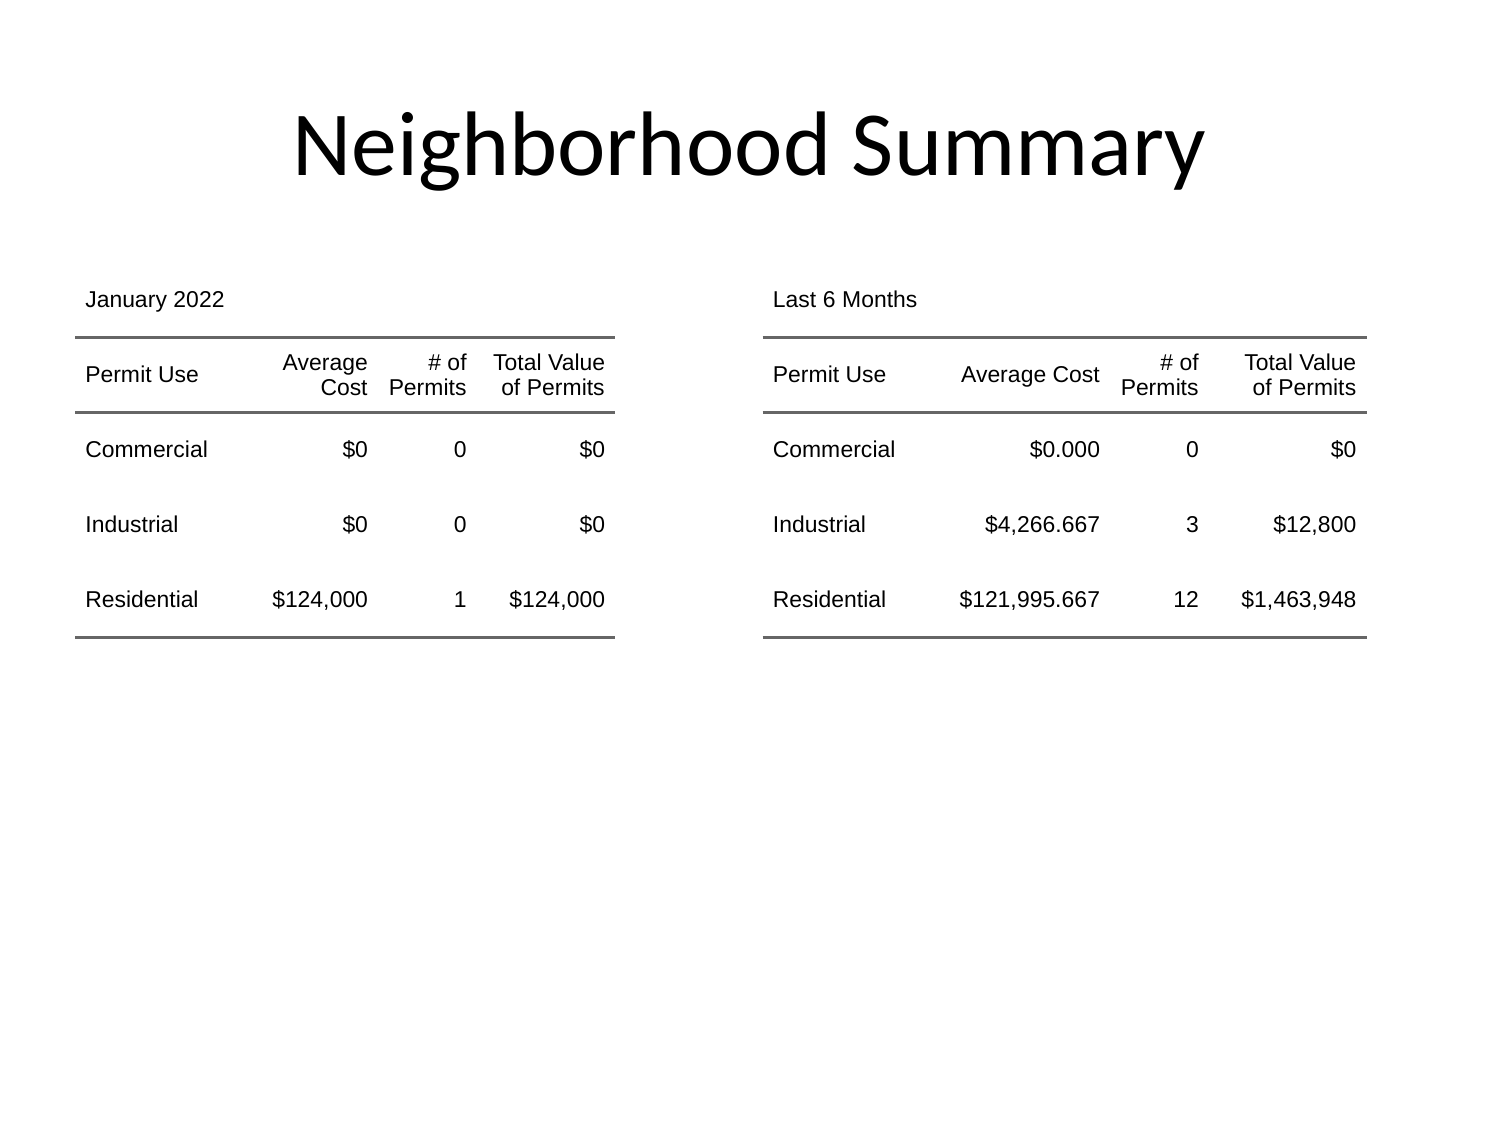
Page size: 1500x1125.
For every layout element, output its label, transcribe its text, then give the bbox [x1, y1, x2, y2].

table_cell 1 [378, 563, 477, 636]
table_cell $121,995.667 [928, 563, 1110, 636]
table_cell $0 [240, 488, 378, 563]
table_cell Average Cost [240, 339, 378, 411]
table_cell # of Permits [378, 339, 477, 411]
table_cell Residential [763, 563, 928, 636]
table_cell $0 [1209, 414, 1367, 488]
table_cell $124,000 [477, 563, 615, 636]
table_cell $4,266.667 [928, 488, 1110, 563]
table_cell # of Permits [1110, 339, 1209, 411]
table_cell $0 [477, 488, 615, 563]
table_cell Commercial [75, 414, 240, 488]
table_cell Average Cost [928, 339, 1110, 411]
table_cell 0 [378, 414, 477, 488]
table_cell Residential [75, 563, 240, 636]
table_cell Total Value of Permits [477, 339, 615, 411]
table_cell 0 [1110, 414, 1209, 488]
table_cell Total Value of Permits [1209, 339, 1367, 411]
table_cell $1,463,948 [1209, 563, 1367, 636]
table_cell 3 [1110, 488, 1209, 563]
table_cell $12,800 [1209, 488, 1367, 563]
table_cell $0 [240, 414, 378, 488]
table_cell Industrial [763, 488, 928, 563]
table_cell $0 [477, 414, 615, 488]
table_header Last 6 Months [763, 262, 1367, 336]
table_cell Permit Use [75, 339, 240, 411]
table_cell $0.000 [928, 414, 1110, 488]
table_cell Industrial [75, 488, 240, 563]
table_cell $124,000 [240, 563, 378, 636]
table_cell Permit Use [763, 339, 928, 411]
title Neighborhood Summary [75, 45, 1425, 233]
table_cell 0 [378, 488, 477, 563]
table_cell Commercial [763, 414, 928, 488]
table_cell 12 [1110, 563, 1209, 636]
table_header January 2022 [75, 262, 615, 336]
